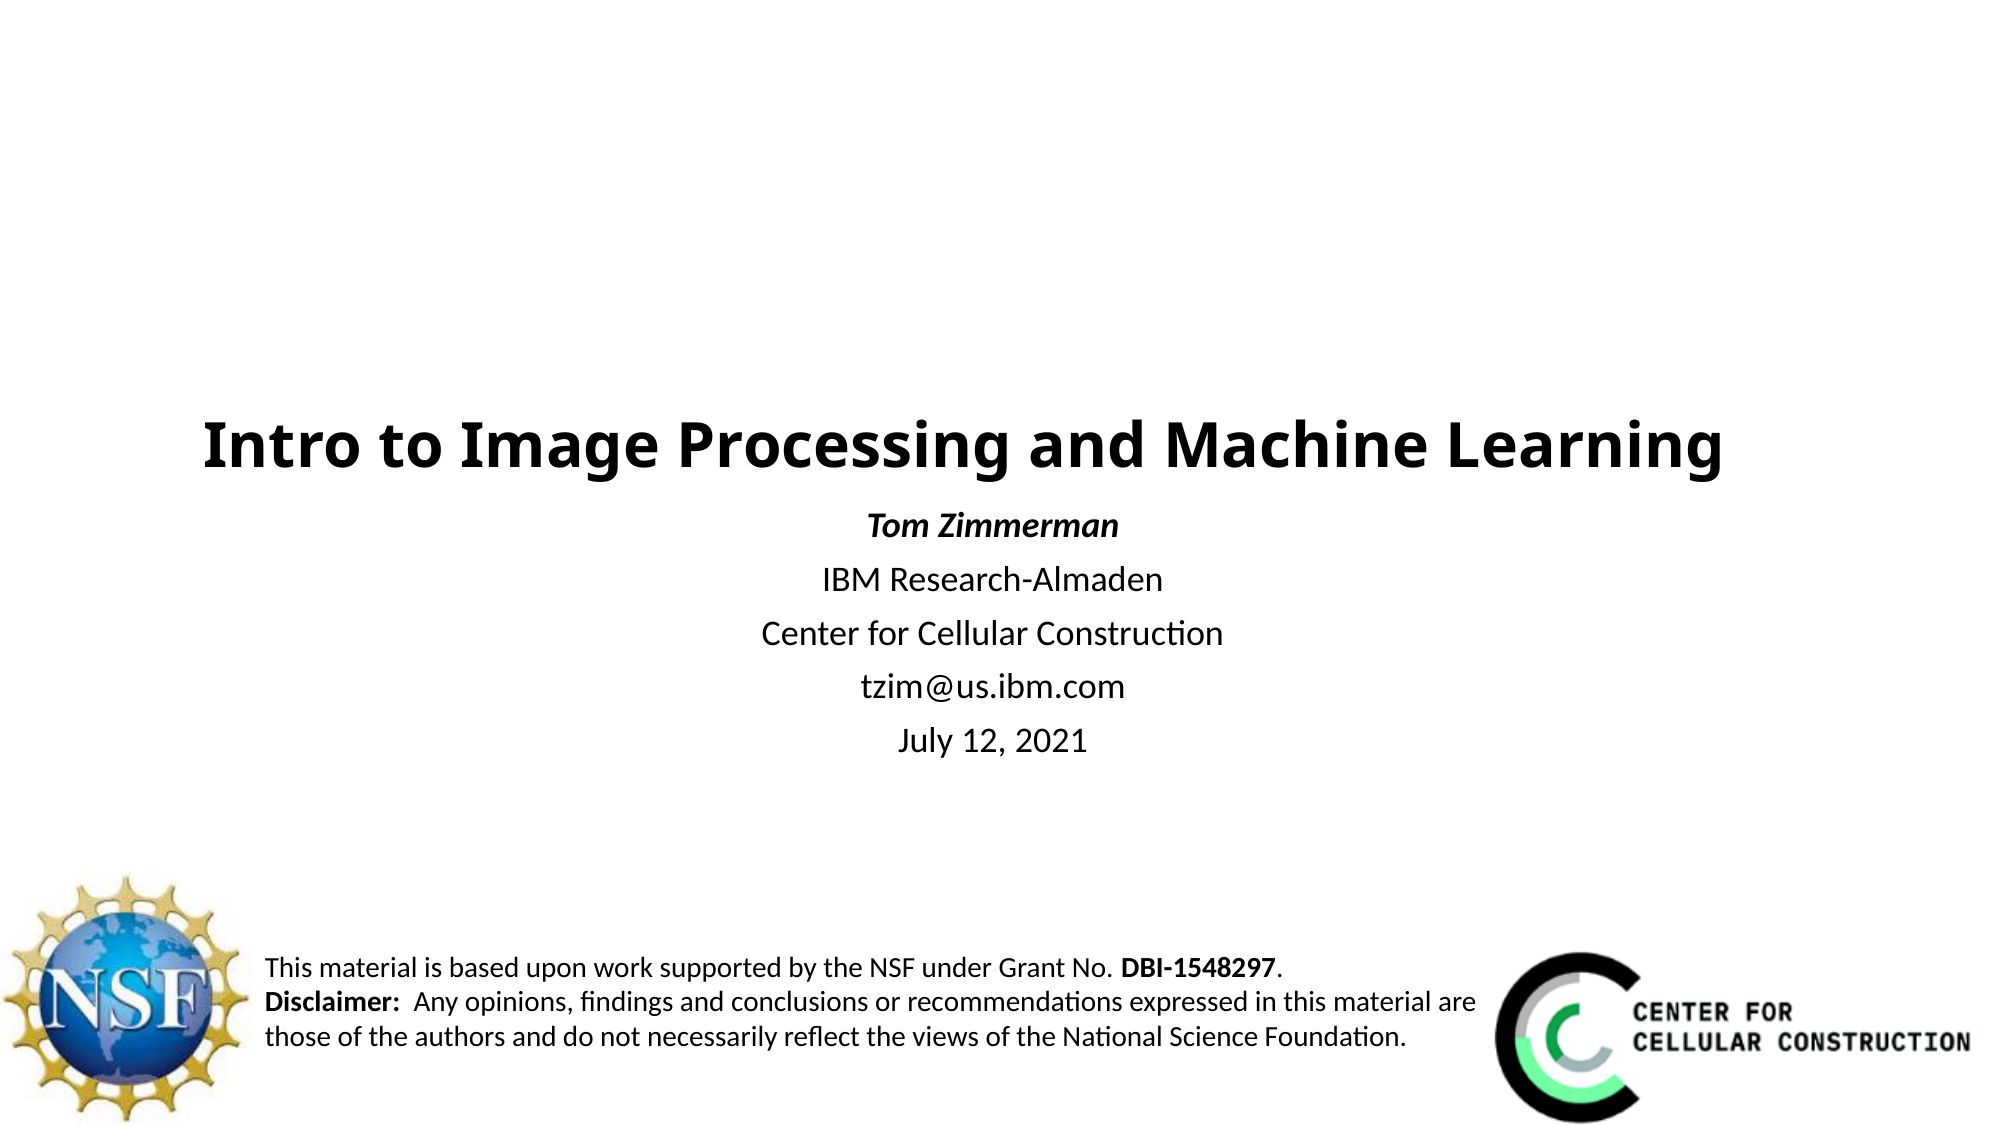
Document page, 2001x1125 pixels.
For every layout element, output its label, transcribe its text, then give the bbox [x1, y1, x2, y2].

text_box This material is based upon work supported by the NSF under Grant No. DBI-1548297. Disclaimer: Any opinions, findings and conclusions or recommendations expressed in this material are those of the authors and do not necessarily reflect the views of the National Science Foundation. [252, 940, 1467, 1061]
subtitle Tom Zimmerman IBM Research-Almaden Center for Cellular Construction tzim@us.ibm.com July 12, 2021 [243, 499, 1744, 771]
picture [1467, 940, 2000, 1125]
title Intro to Image Processing and Machine Learning [186, 397, 1744, 564]
picture [0, 872, 252, 1125]
